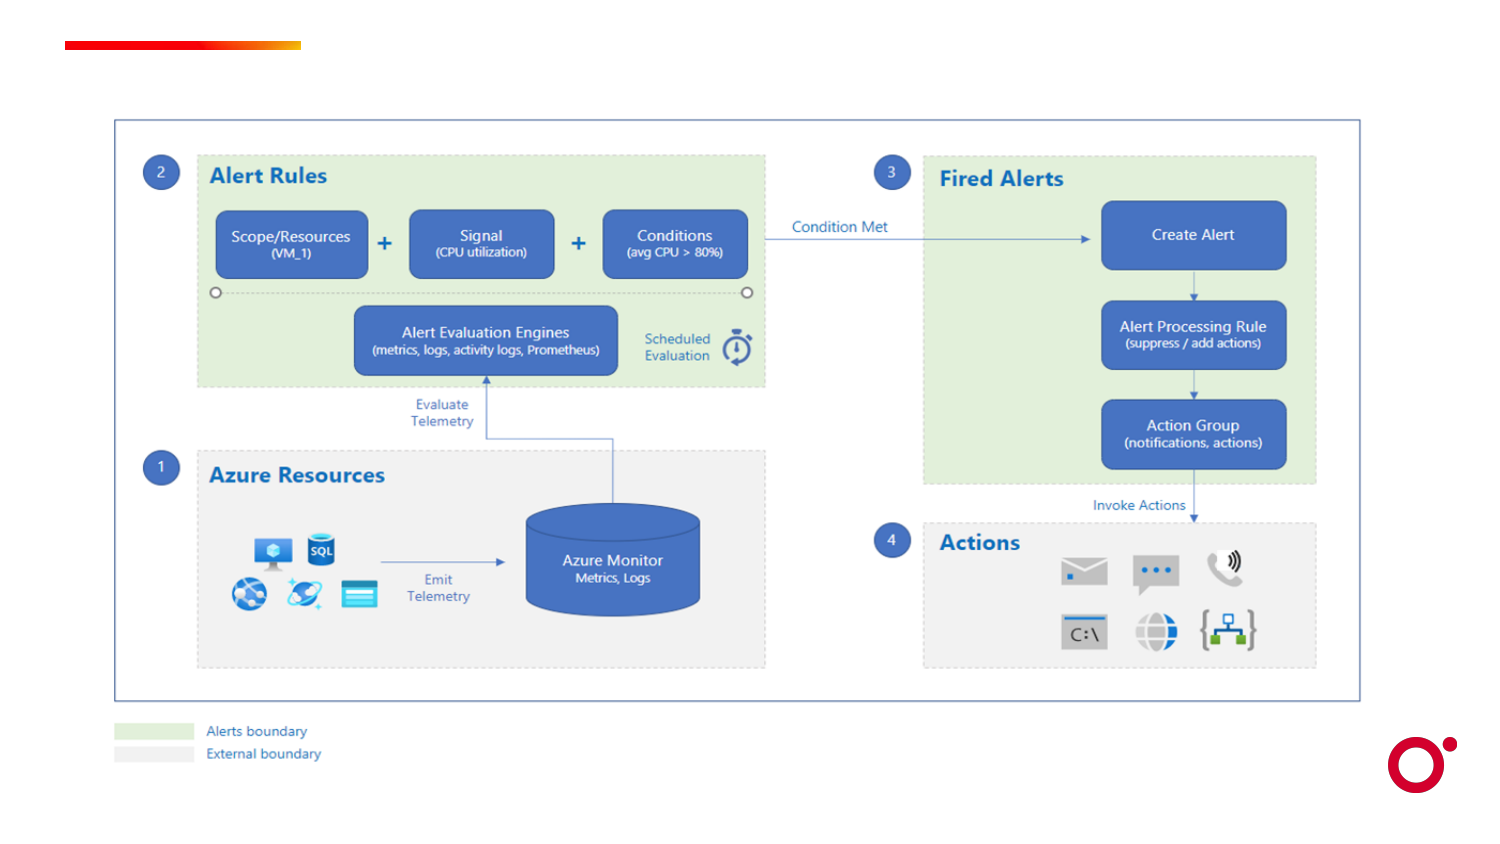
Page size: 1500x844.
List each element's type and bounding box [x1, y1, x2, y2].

picture [65, 41, 301, 50]
picture [98, 98, 1384, 775]
picture [1388, 737, 1457, 793]
